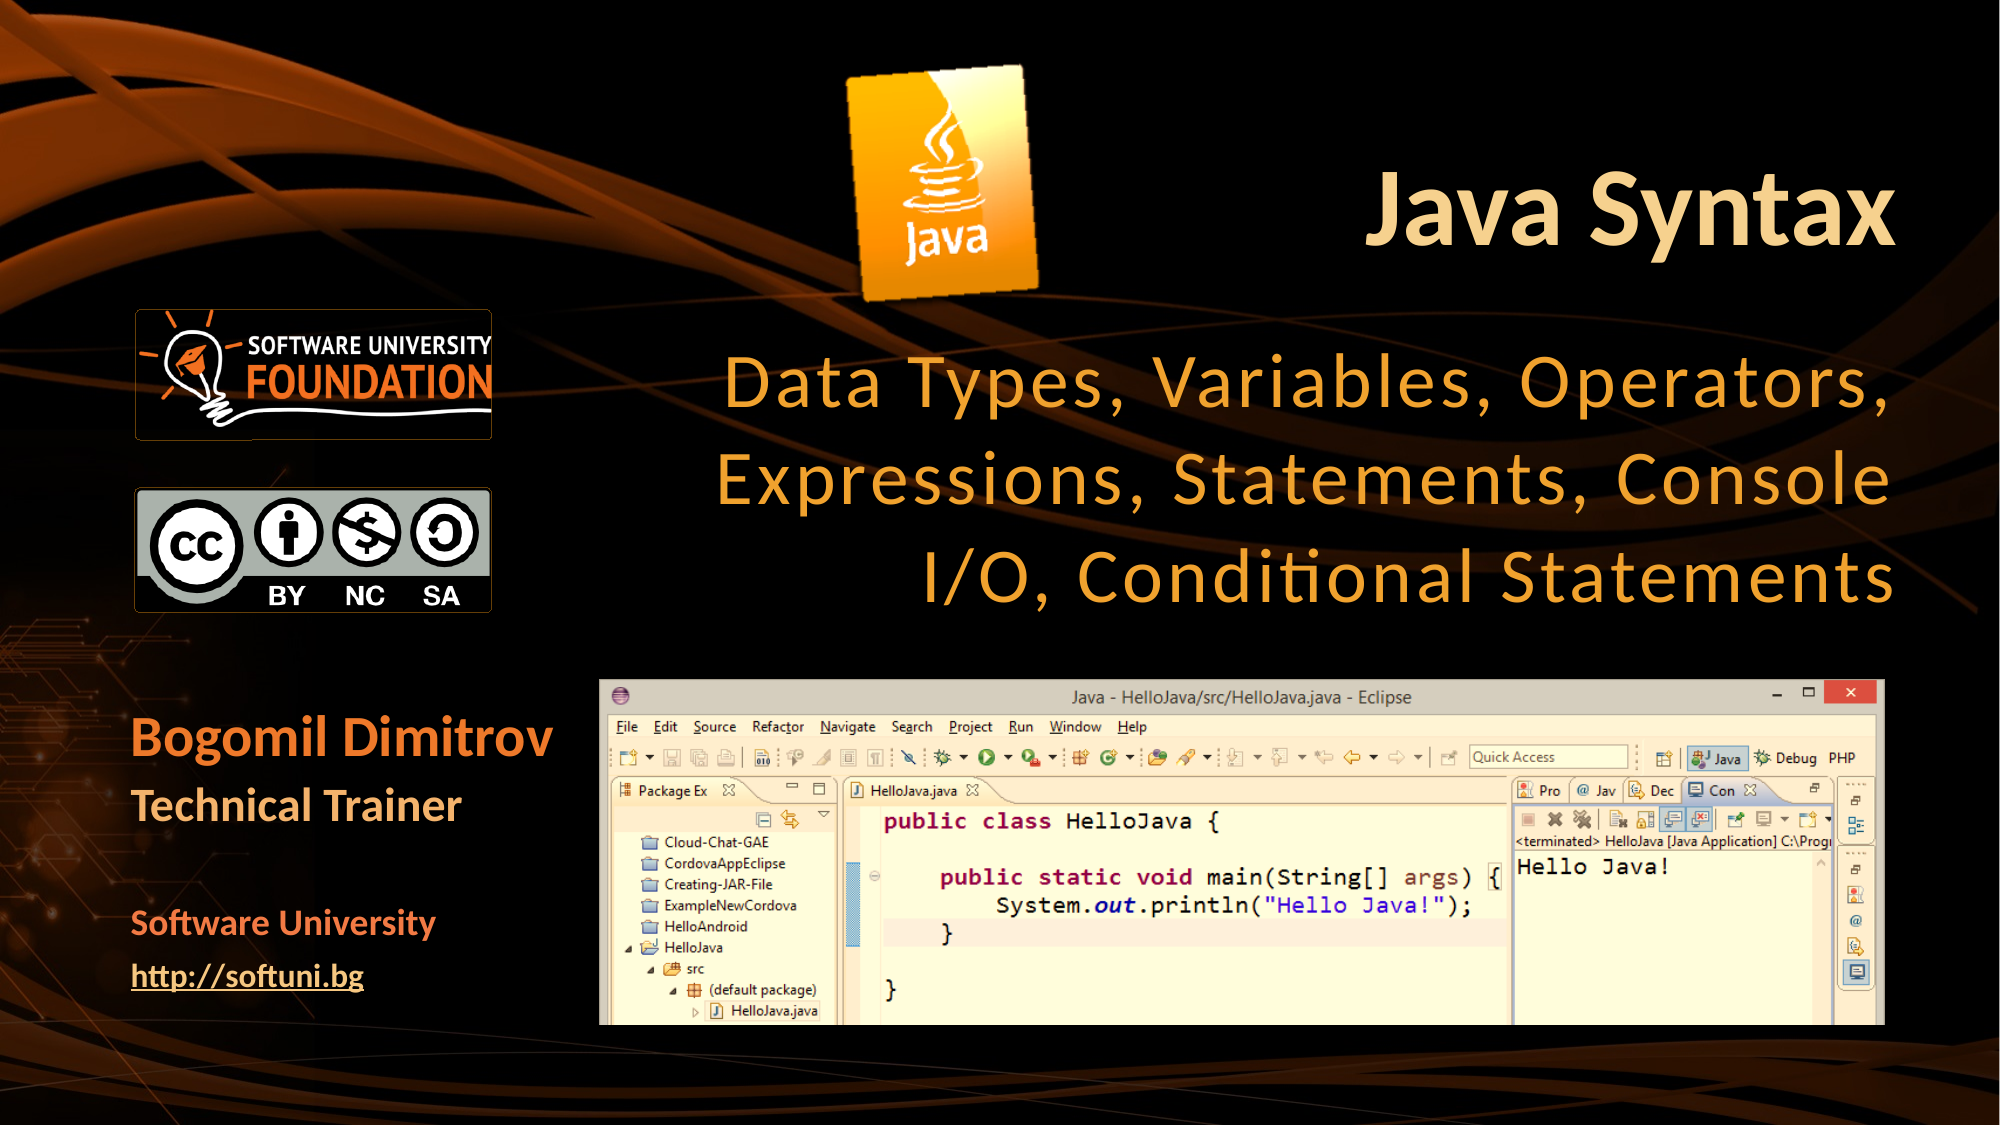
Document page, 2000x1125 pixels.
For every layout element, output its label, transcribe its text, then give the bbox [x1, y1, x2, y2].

subtitle Data Types, Variables, Operators, Expressions, Statements, Console I/O, Conditional Statements [563, 324, 1898, 620]
list Software University [124, 889, 492, 945]
list http://softuni.bg [124, 945, 492, 1000]
list Bogomil Dimitrov [124, 616, 563, 774]
title Java Syntax [563, 87, 1898, 324]
picture [0, 0, 2000, 1125]
list Technical Trainer [124, 764, 492, 838]
